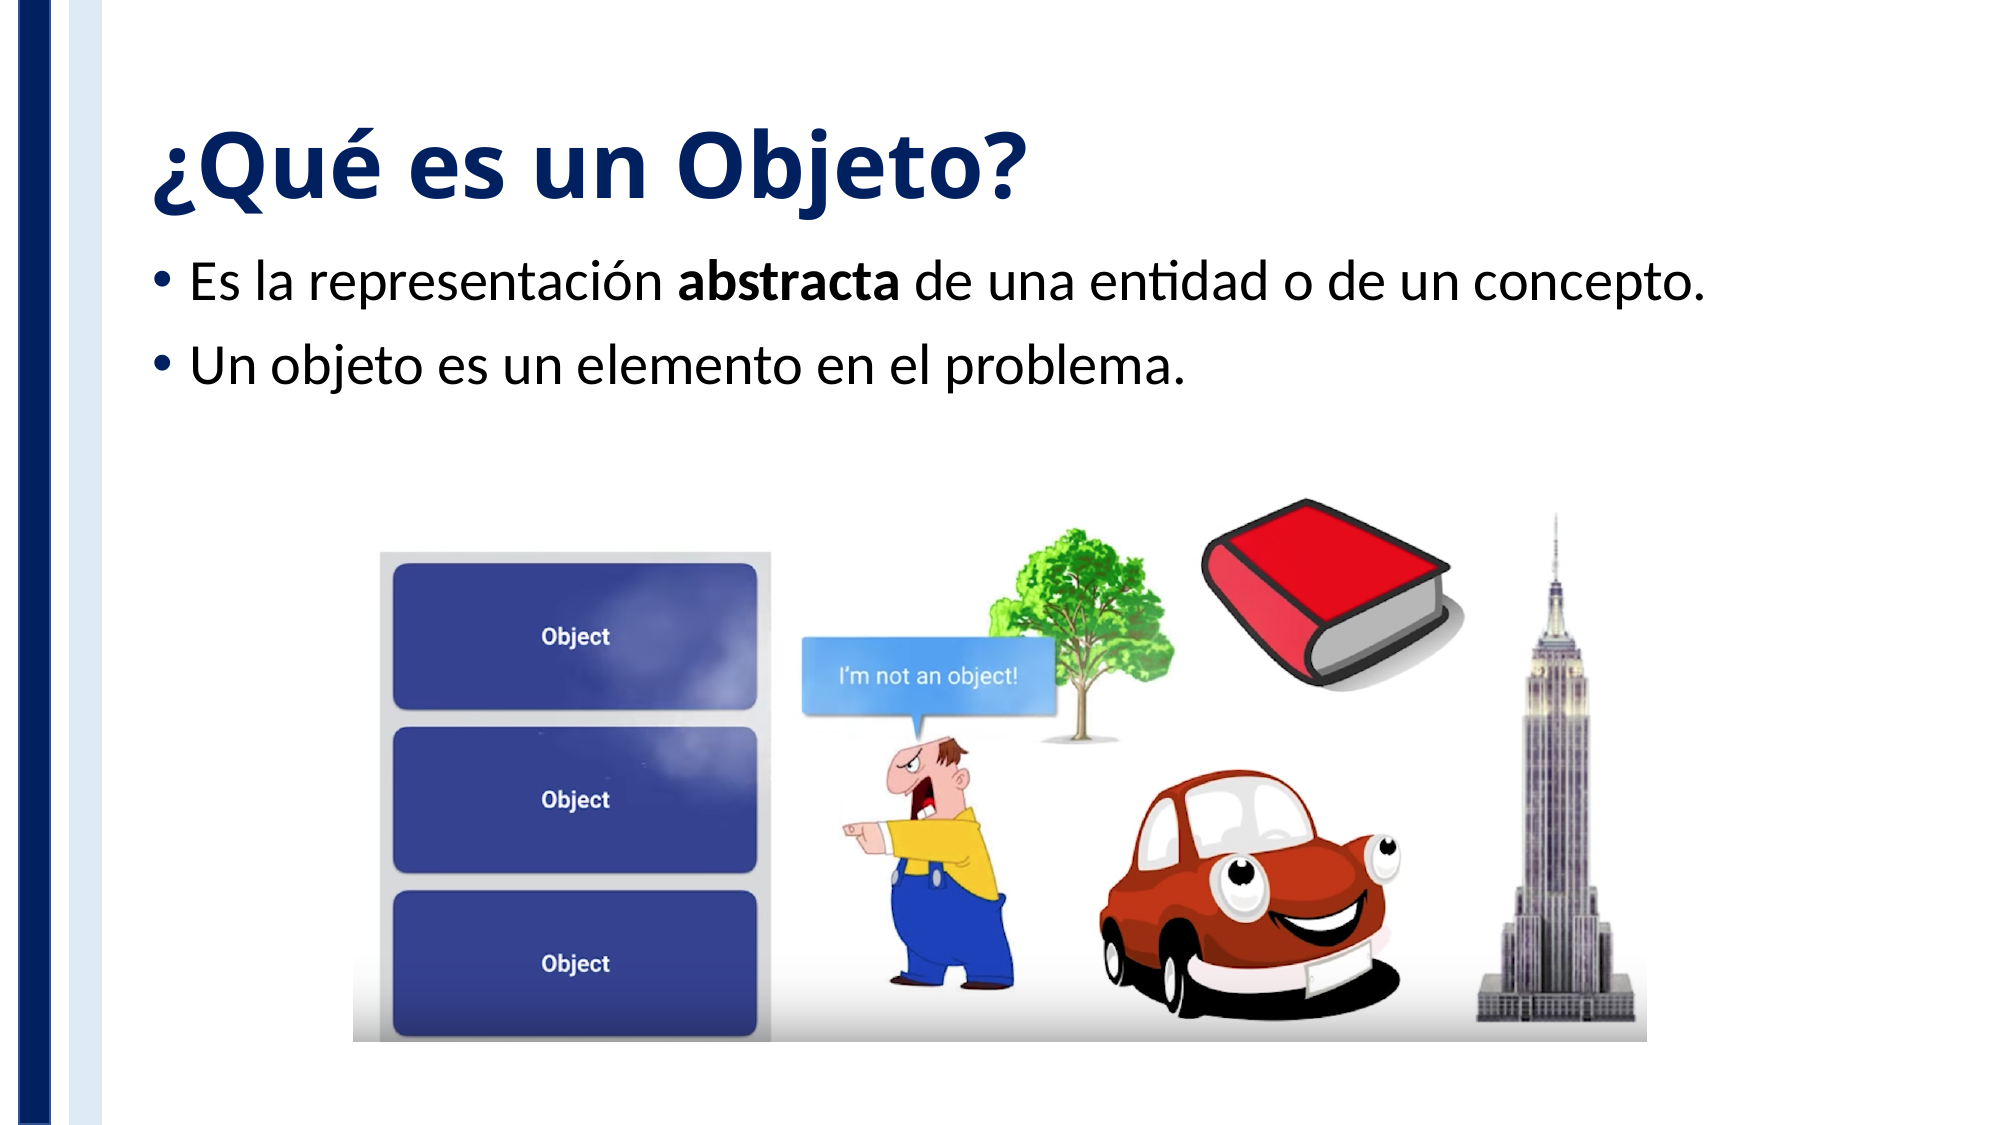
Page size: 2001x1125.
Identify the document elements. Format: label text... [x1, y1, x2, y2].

picture [353, 460, 1647, 1042]
list Es la representación abstracta de una entidad o de un concepto. Un objeto es un elemento en el problema. [137, 242, 1726, 1042]
title ¿Qué es un Objeto? [137, 59, 1863, 278]
